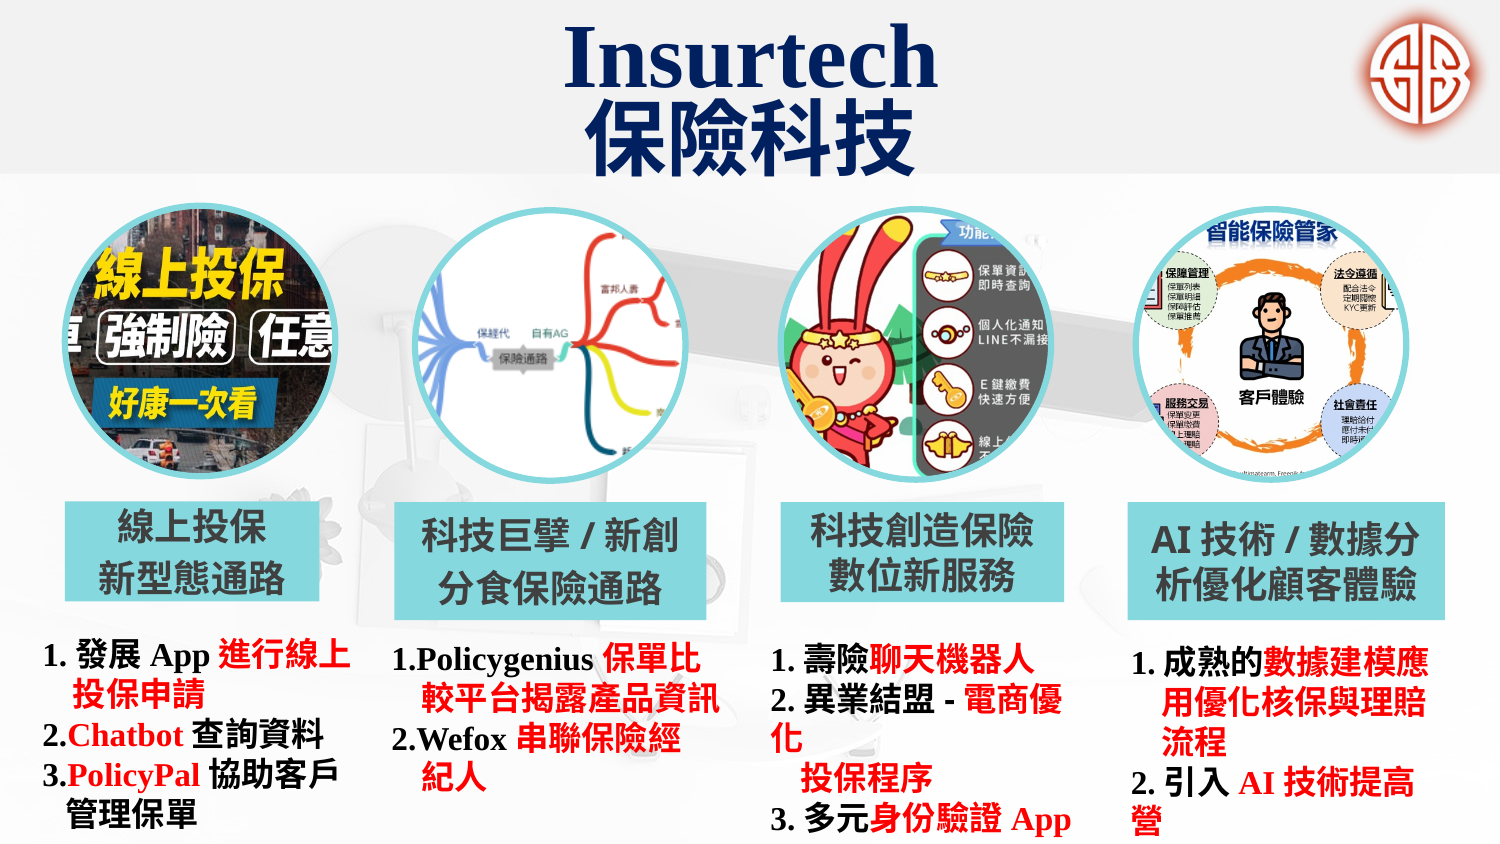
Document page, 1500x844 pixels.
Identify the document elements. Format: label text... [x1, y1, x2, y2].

text_box 1.壽險聊天機器人 2.異業結盟-電商優化 投保程序 3.多元身份驗證App [755, 630, 1103, 844]
list 保險科技 [0, 101, 1500, 172]
text_box 科技創造保險數位新服務 [780, 502, 1065, 603]
text_box 科技巨擘/新創 分食保險通路 [394, 502, 707, 621]
list Insurtech [0, 3, 1337, 98]
text_box 1.Policygenius保單比 較平台揭露產品資訊 2.Wefox串聯保險經 紀人 [376, 629, 738, 804]
text_box 1.發展App進行線上 投保申請 2.Chatbot查詢資料 3.PolicyPal協助客戶 管理保單 [27, 626, 373, 841]
text_box 線上投保 新型態通路 [64, 501, 320, 602]
picture [0, 174, 1500, 844]
text_box AI技術/數據分析優化顧客體驗 [1127, 502, 1445, 621]
text_box 1.成熟的數據建模應 用優化核保與理賠 流程 2.引入AI技術提高營 運效率 [1116, 633, 1463, 844]
picture [1342, 0, 1497, 151]
